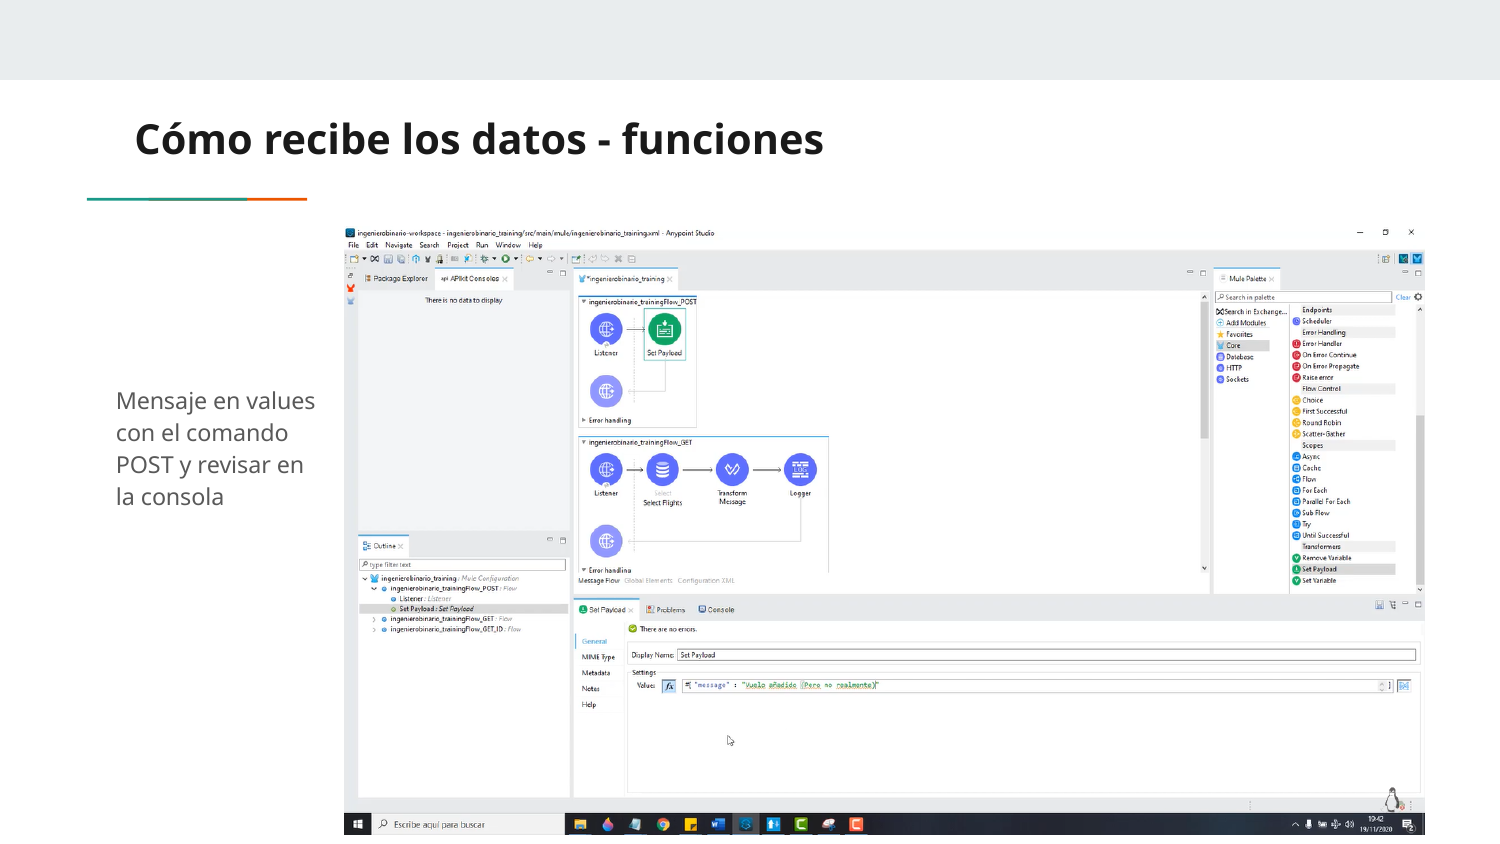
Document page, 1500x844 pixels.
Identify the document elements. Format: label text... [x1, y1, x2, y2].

picture [344, 226, 1426, 835]
list Mensaje en values con el comando POST y revisar en la consola [100, 367, 332, 531]
title Cómo recibe los datos - funciones [119, 90, 1381, 179]
